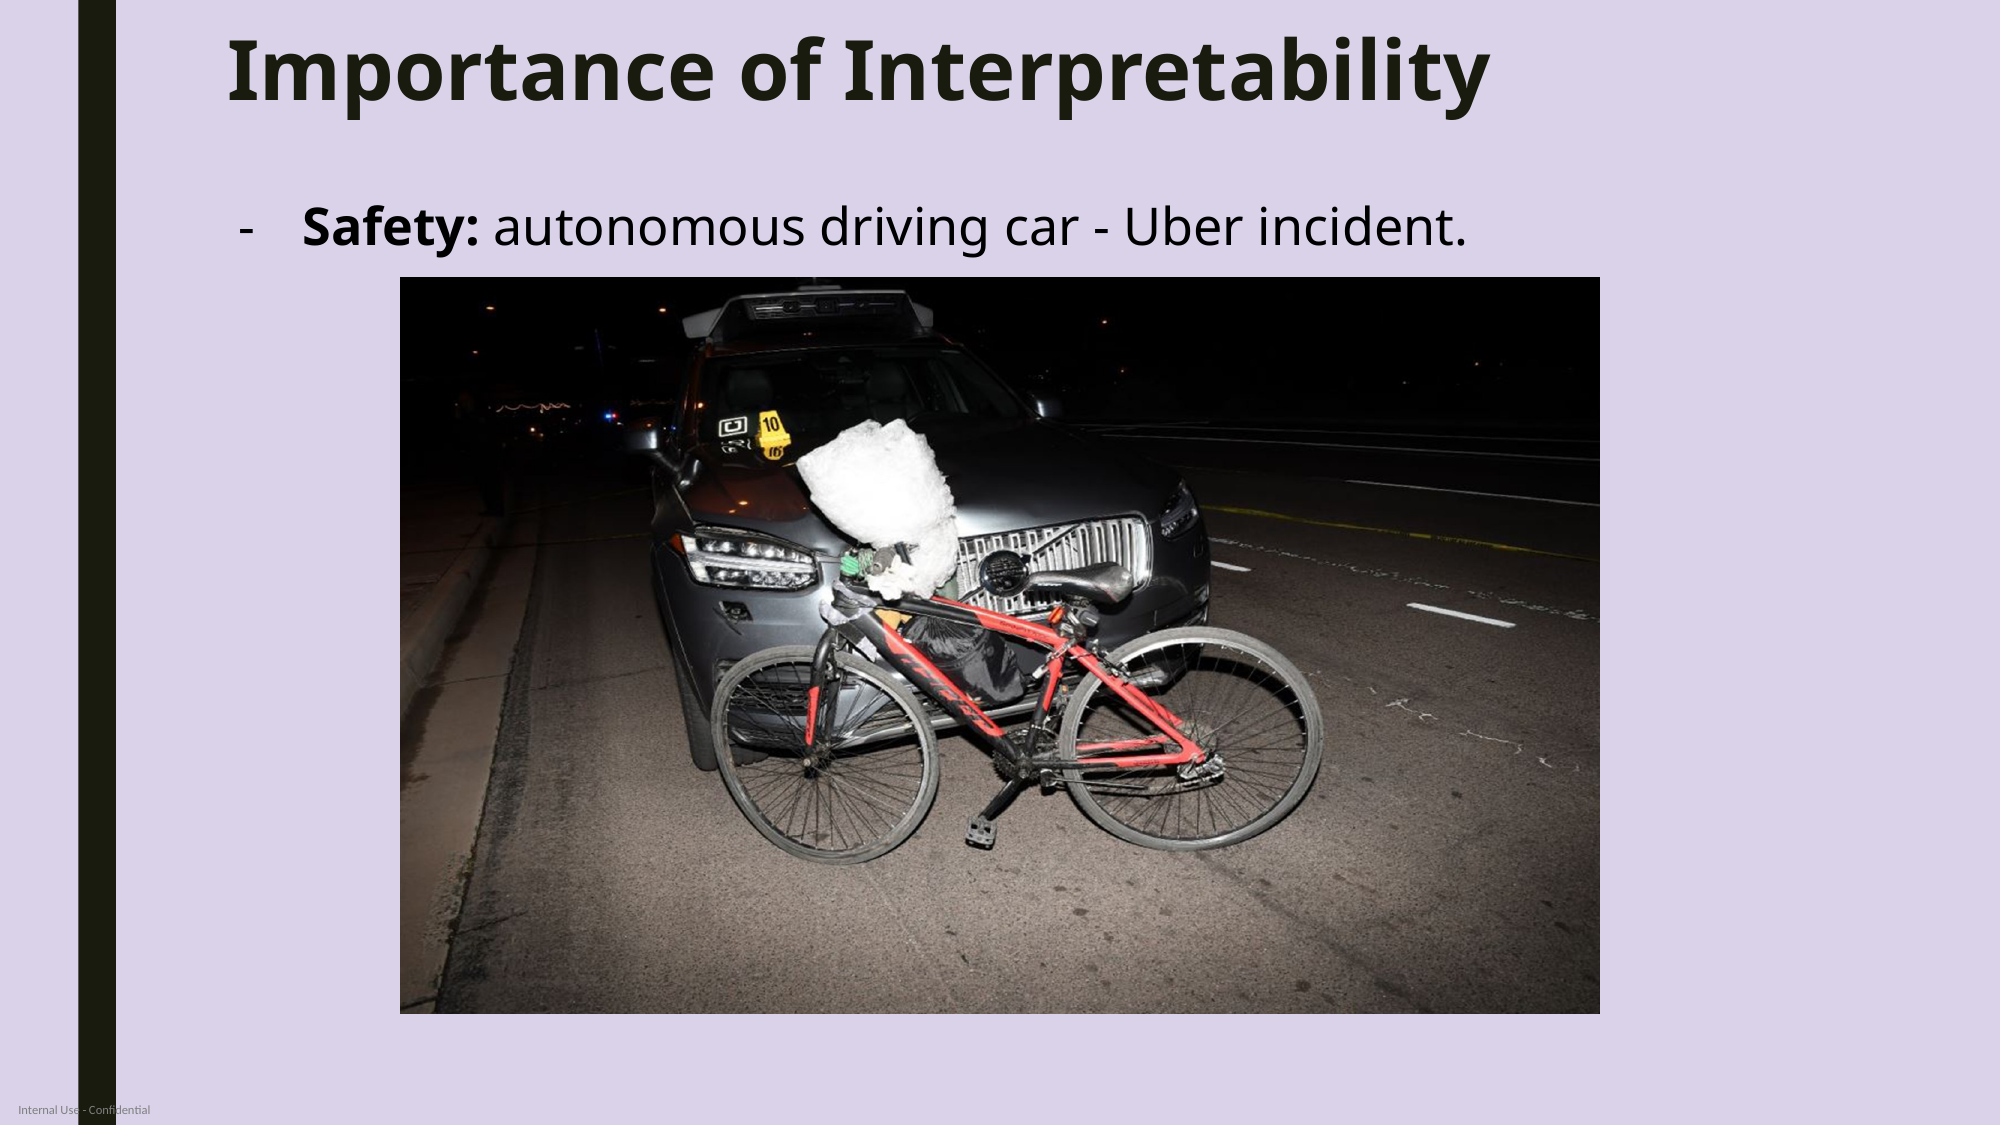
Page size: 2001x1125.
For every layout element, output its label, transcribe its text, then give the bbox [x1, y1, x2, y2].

text_box Safety: autonomous driving car - Uber incident. [212, 178, 1855, 394]
title Importance of Interpretability [212, 22, 1788, 162]
picture [399, 277, 1600, 1015]
